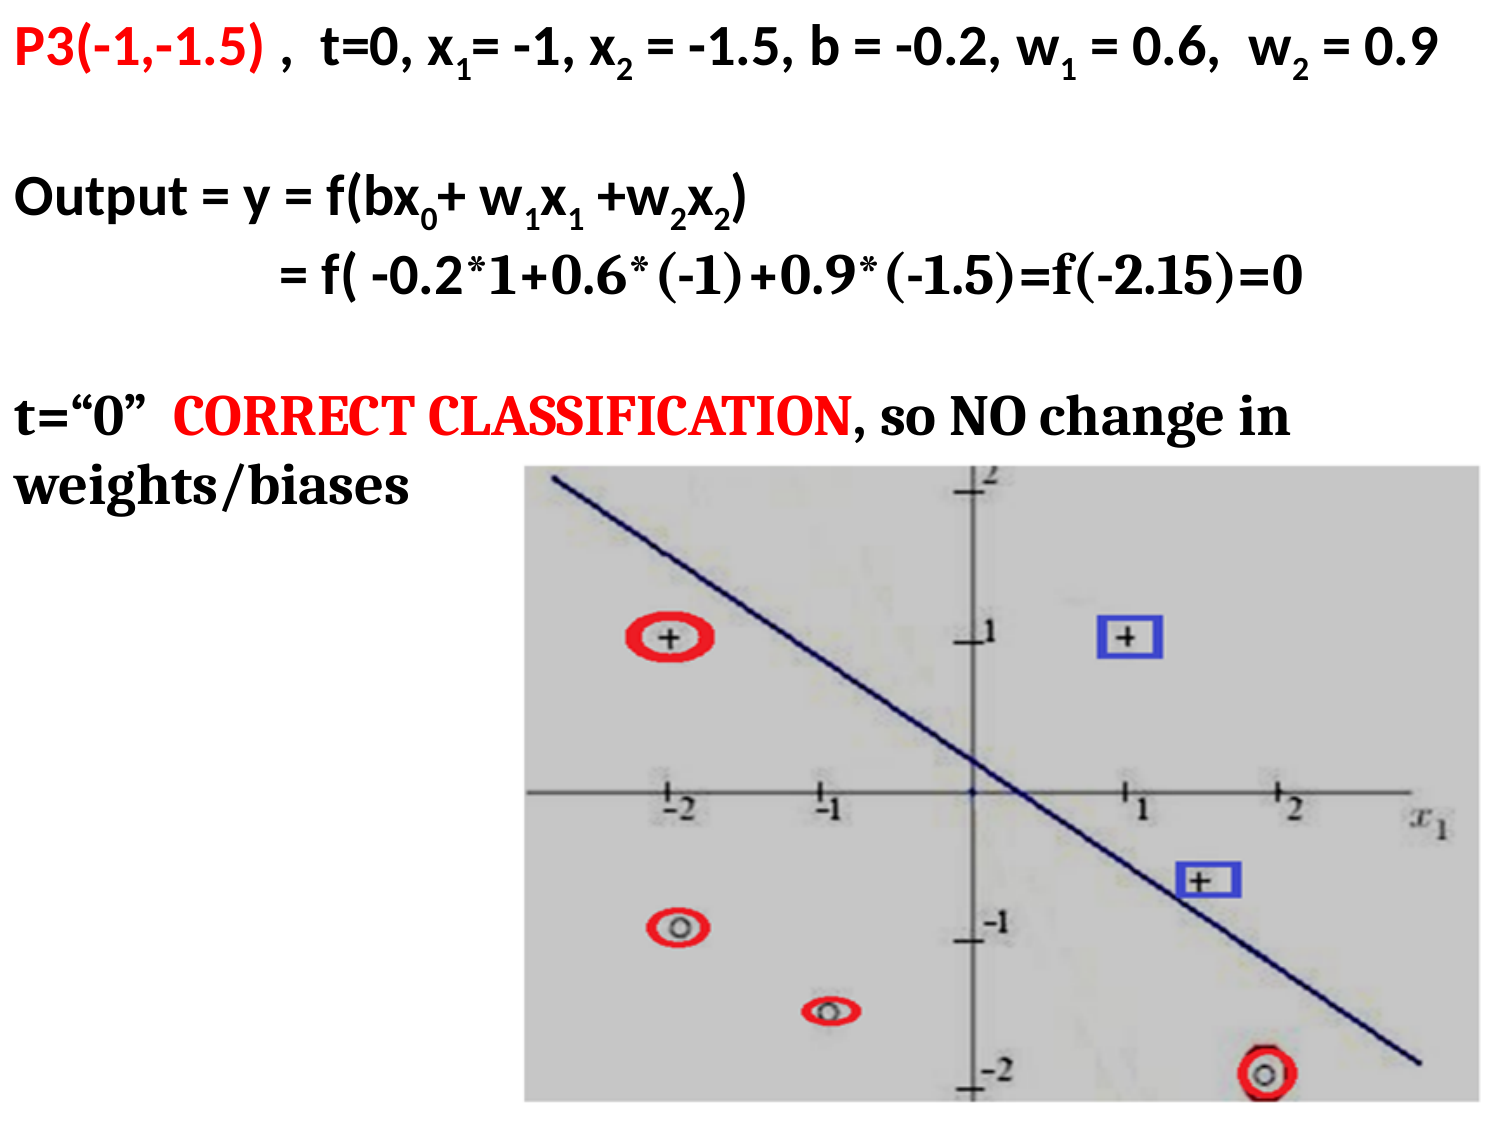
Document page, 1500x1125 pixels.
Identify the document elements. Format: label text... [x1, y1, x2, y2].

text_box P3(-1,-1.5) , t=0, x1= -1, x2 = -1.5, b = -0.2, w1 = 0.6, w2 = 0.9 Output = y = f(bx0+ w1x1 +w2x2) = f( -0.2*1+0.6*(-1)+0.9*(-1.5)=f(-2.15)=0 t=“0” CORRECT CLASSIFICATION, so NO change in weights/biases [0, 0, 1500, 569]
picture [508, 449, 1500, 1125]
